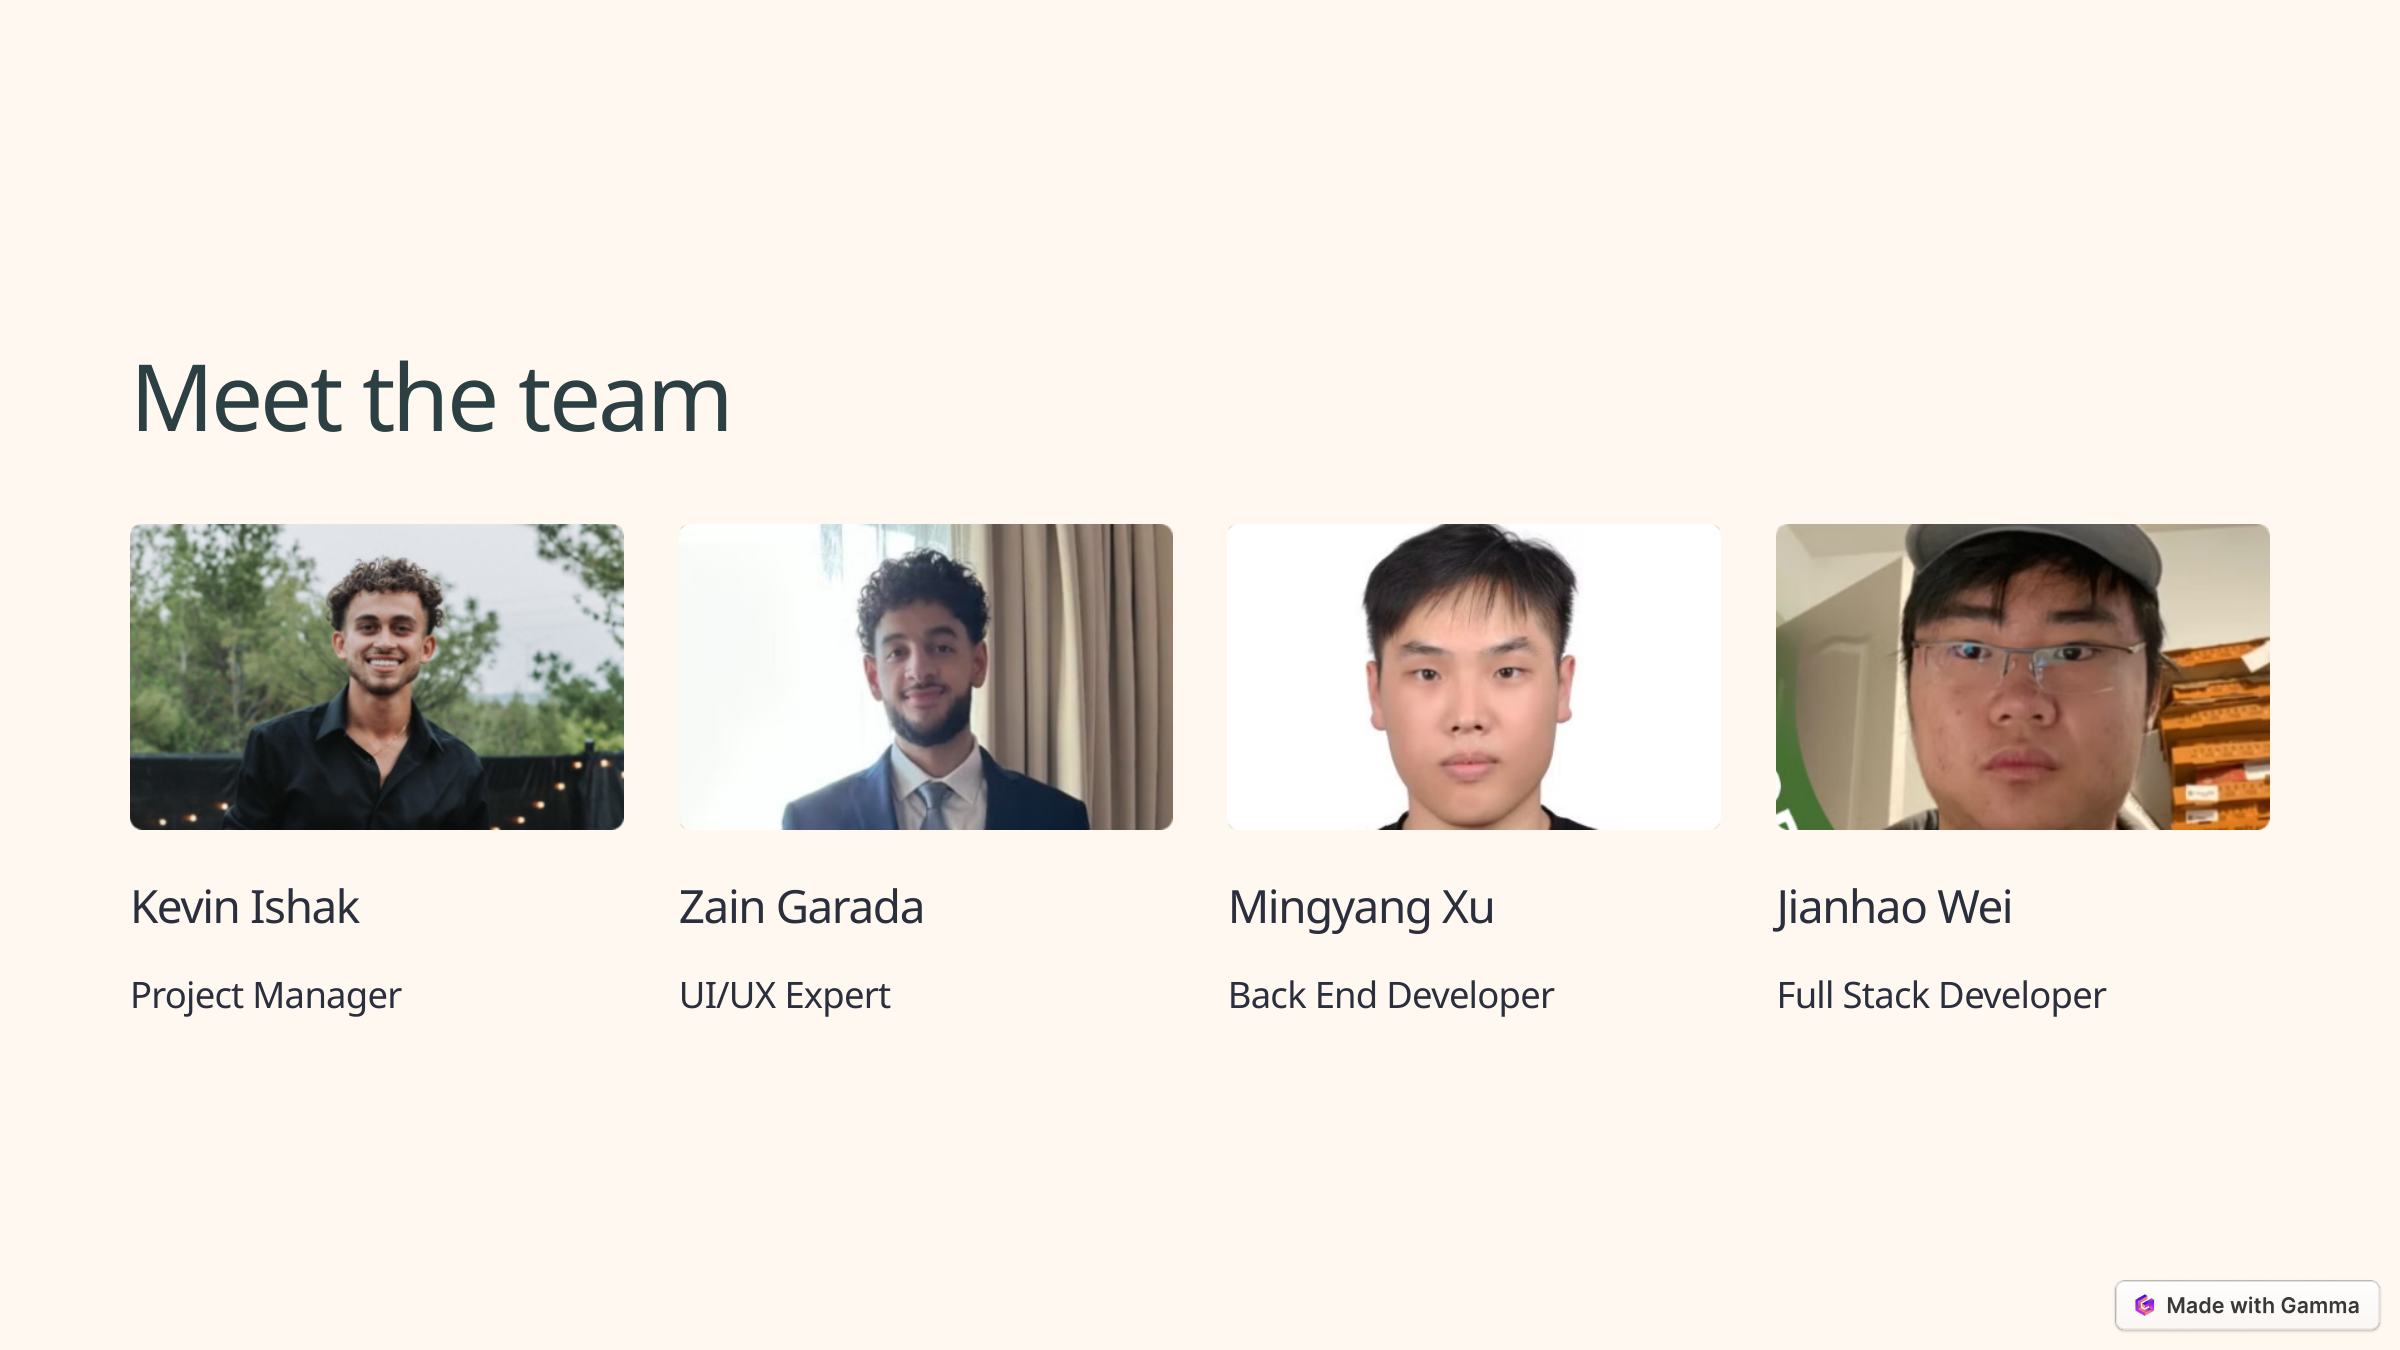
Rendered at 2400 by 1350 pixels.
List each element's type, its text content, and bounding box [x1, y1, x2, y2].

text_box Project Manager [130, 956, 624, 1016]
text_box Back End Developer [1227, 956, 1721, 1016]
text_box Kevin Ishak [130, 875, 596, 934]
text_box UI/UX Expert [679, 956, 1173, 1016]
text_box Full Stack Developer [1776, 956, 2270, 1016]
picture [2106, 1271, 2389, 1339]
picture [1776, 524, 2270, 830]
text_box Jianhao Wei [1776, 875, 2242, 934]
text_box Mingyang Xu [1227, 875, 1693, 934]
text_box Zain Garada [678, 875, 1145, 934]
text_box Meet the team [130, 334, 1061, 451]
picture [130, 524, 624, 830]
picture [678, 524, 1173, 830]
picture [1227, 524, 1721, 830]
